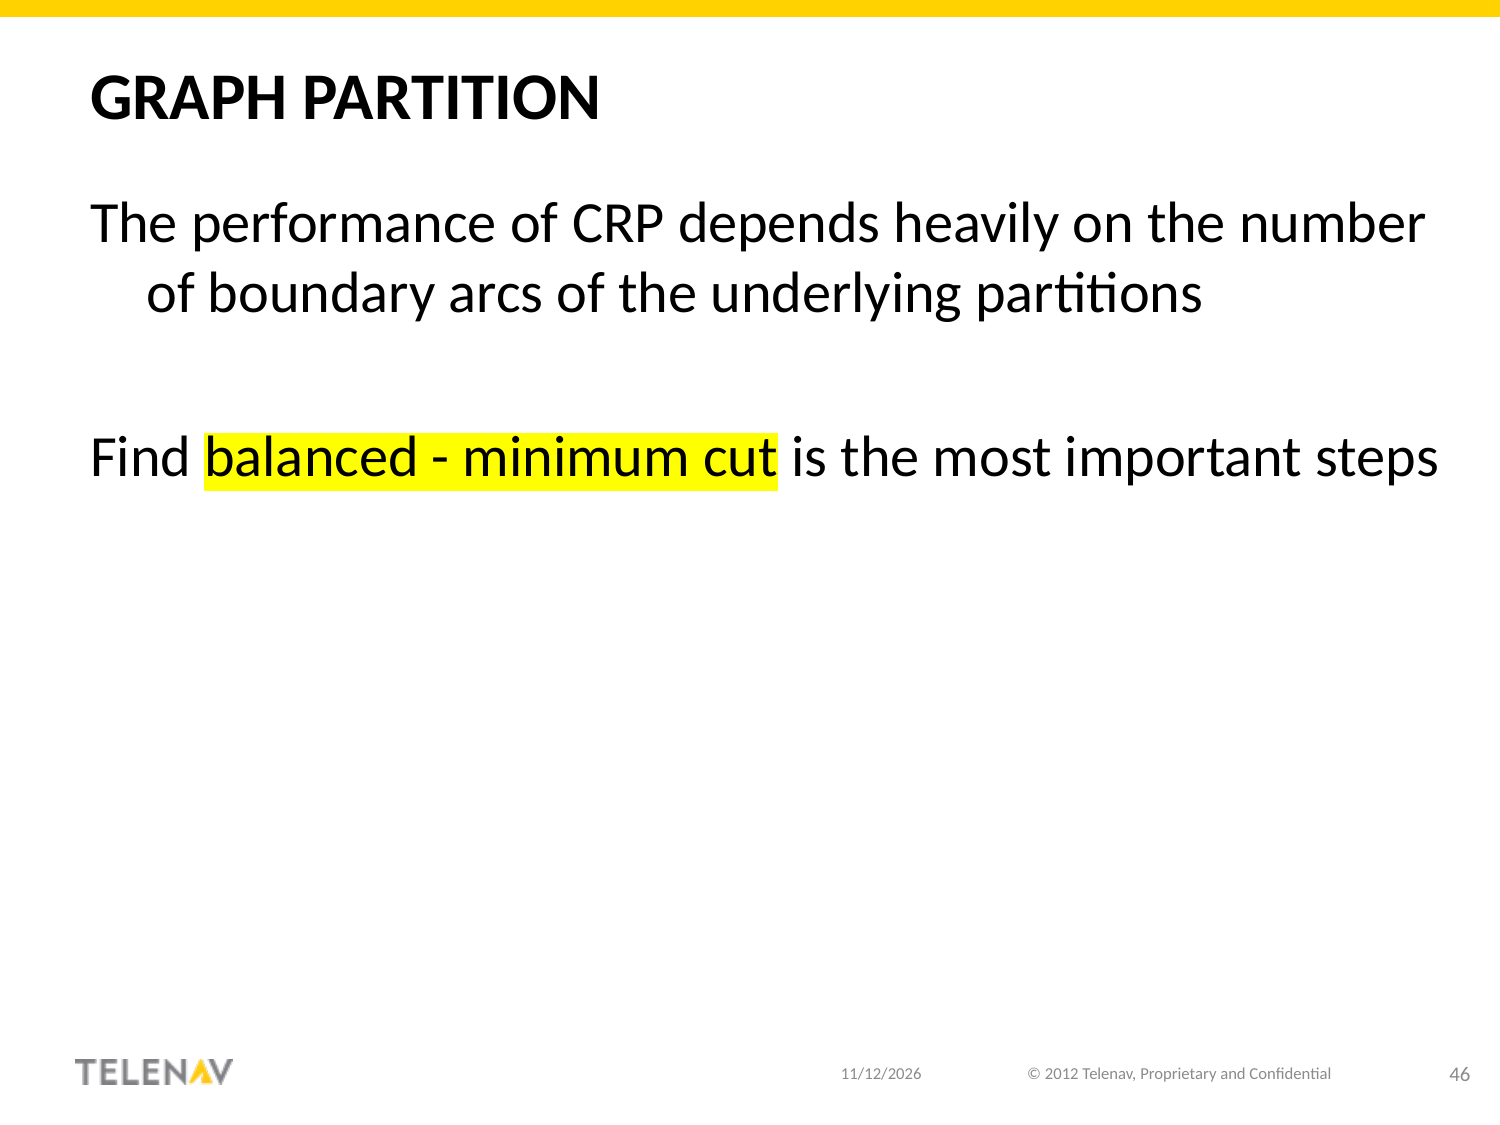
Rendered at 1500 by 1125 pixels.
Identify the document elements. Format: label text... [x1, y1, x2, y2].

slide_number 46 [1420, 1042, 1486, 1103]
footer © 2012 Telenav, Proprietary and Confidential [1006, 1042, 1353, 1103]
title Graph partition [75, 45, 1486, 146]
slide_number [825, 1042, 945, 1103]
list The performance of CRP depends heavily on the number of boundary arcs of the underlying partitions Find balanced - minimum cut is the most important steps [75, 177, 1486, 1005]
picture [75, 1059, 233, 1085]
